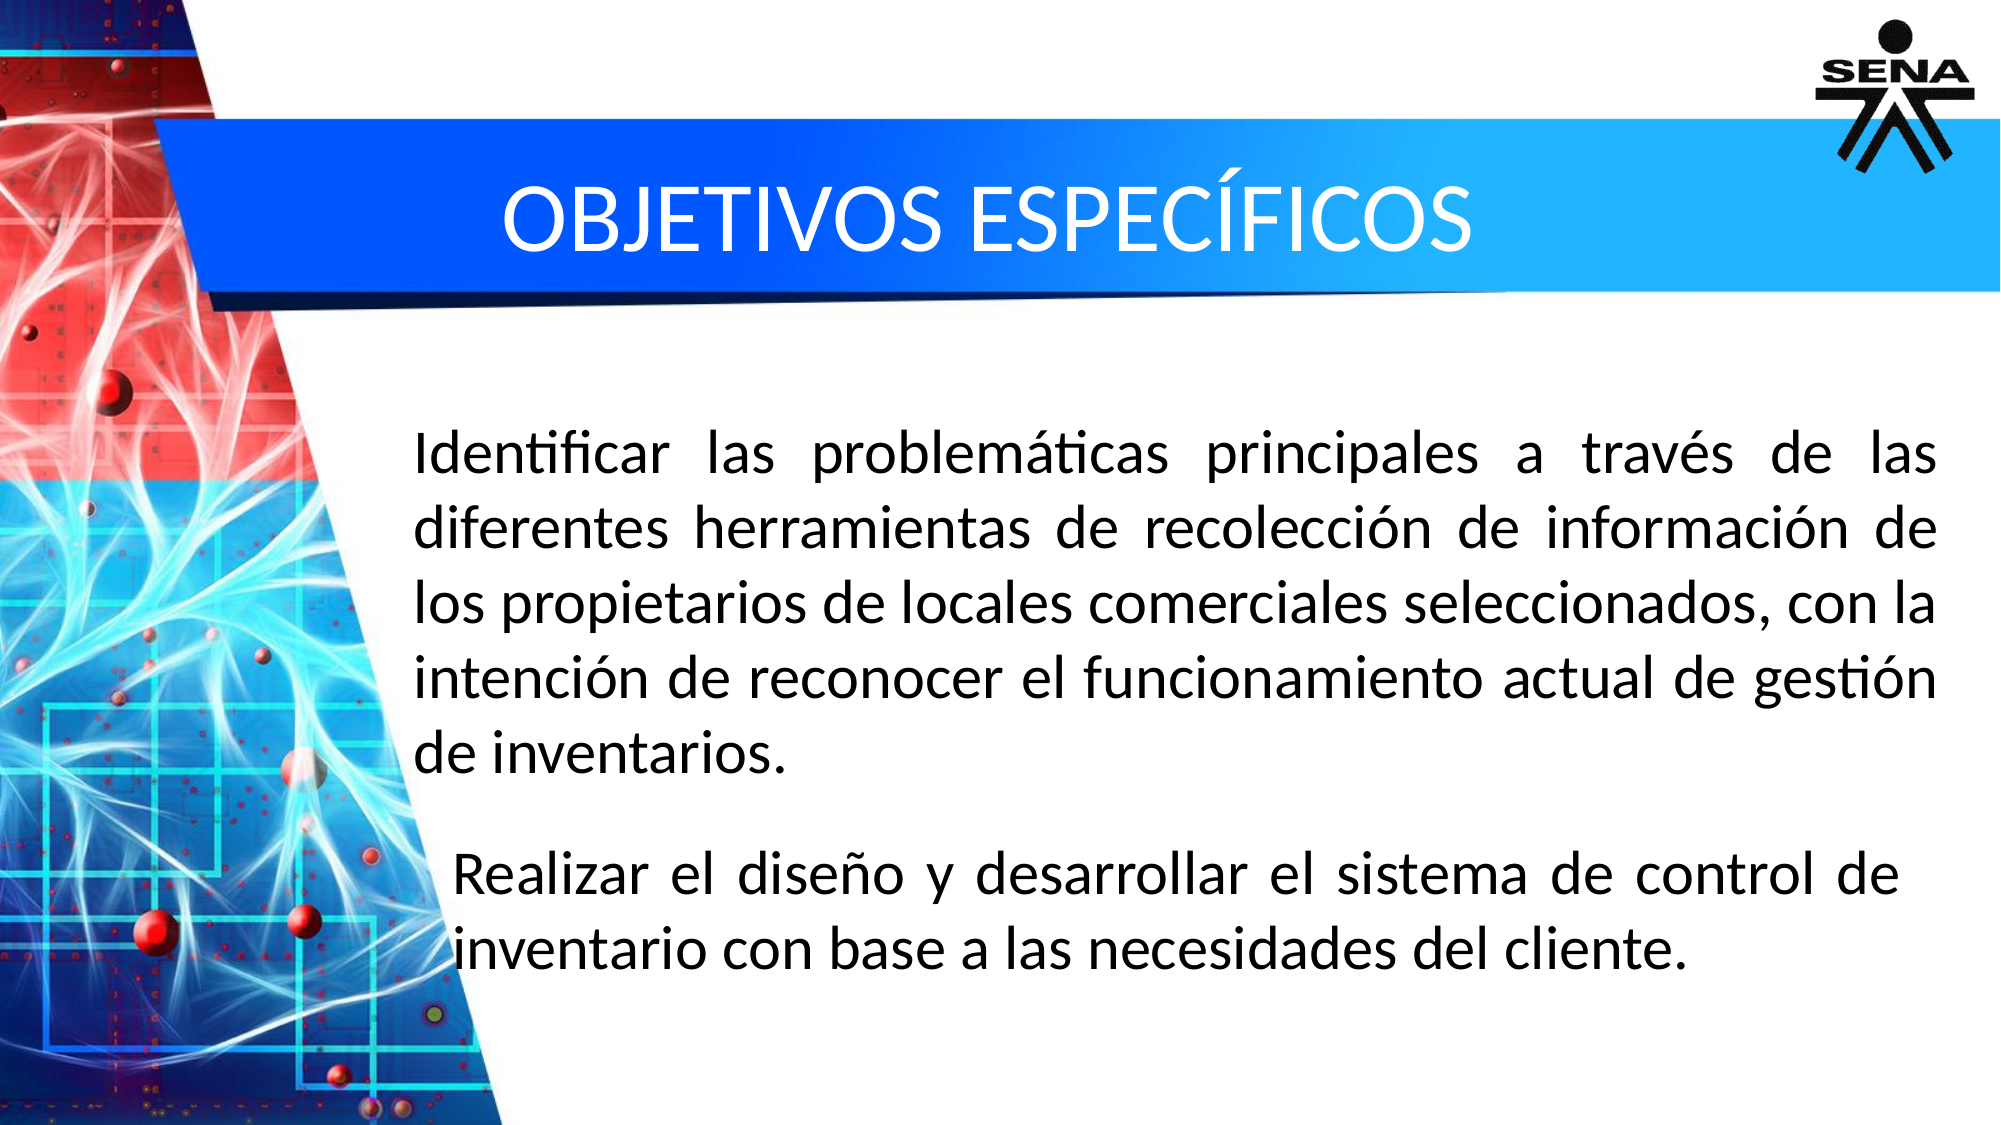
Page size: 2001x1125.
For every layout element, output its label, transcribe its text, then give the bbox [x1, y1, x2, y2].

picture [0, 0, 2001, 1125]
text_box Realizar el diseño y desarrollar el sistema de control de inventario con base a las necesidades del cliente. [362, 824, 1917, 1106]
text_box Identificar las problemáticas principales a través de las diferentes herramientas de recolección de información de los propietarios de locales comerciales seleccionados, con la intención de reconocer el funcionamiento actual de gestión de inventarios. [324, 403, 1956, 685]
title OBJETIVOS ESPECÍFICOS [486, 132, 1900, 292]
